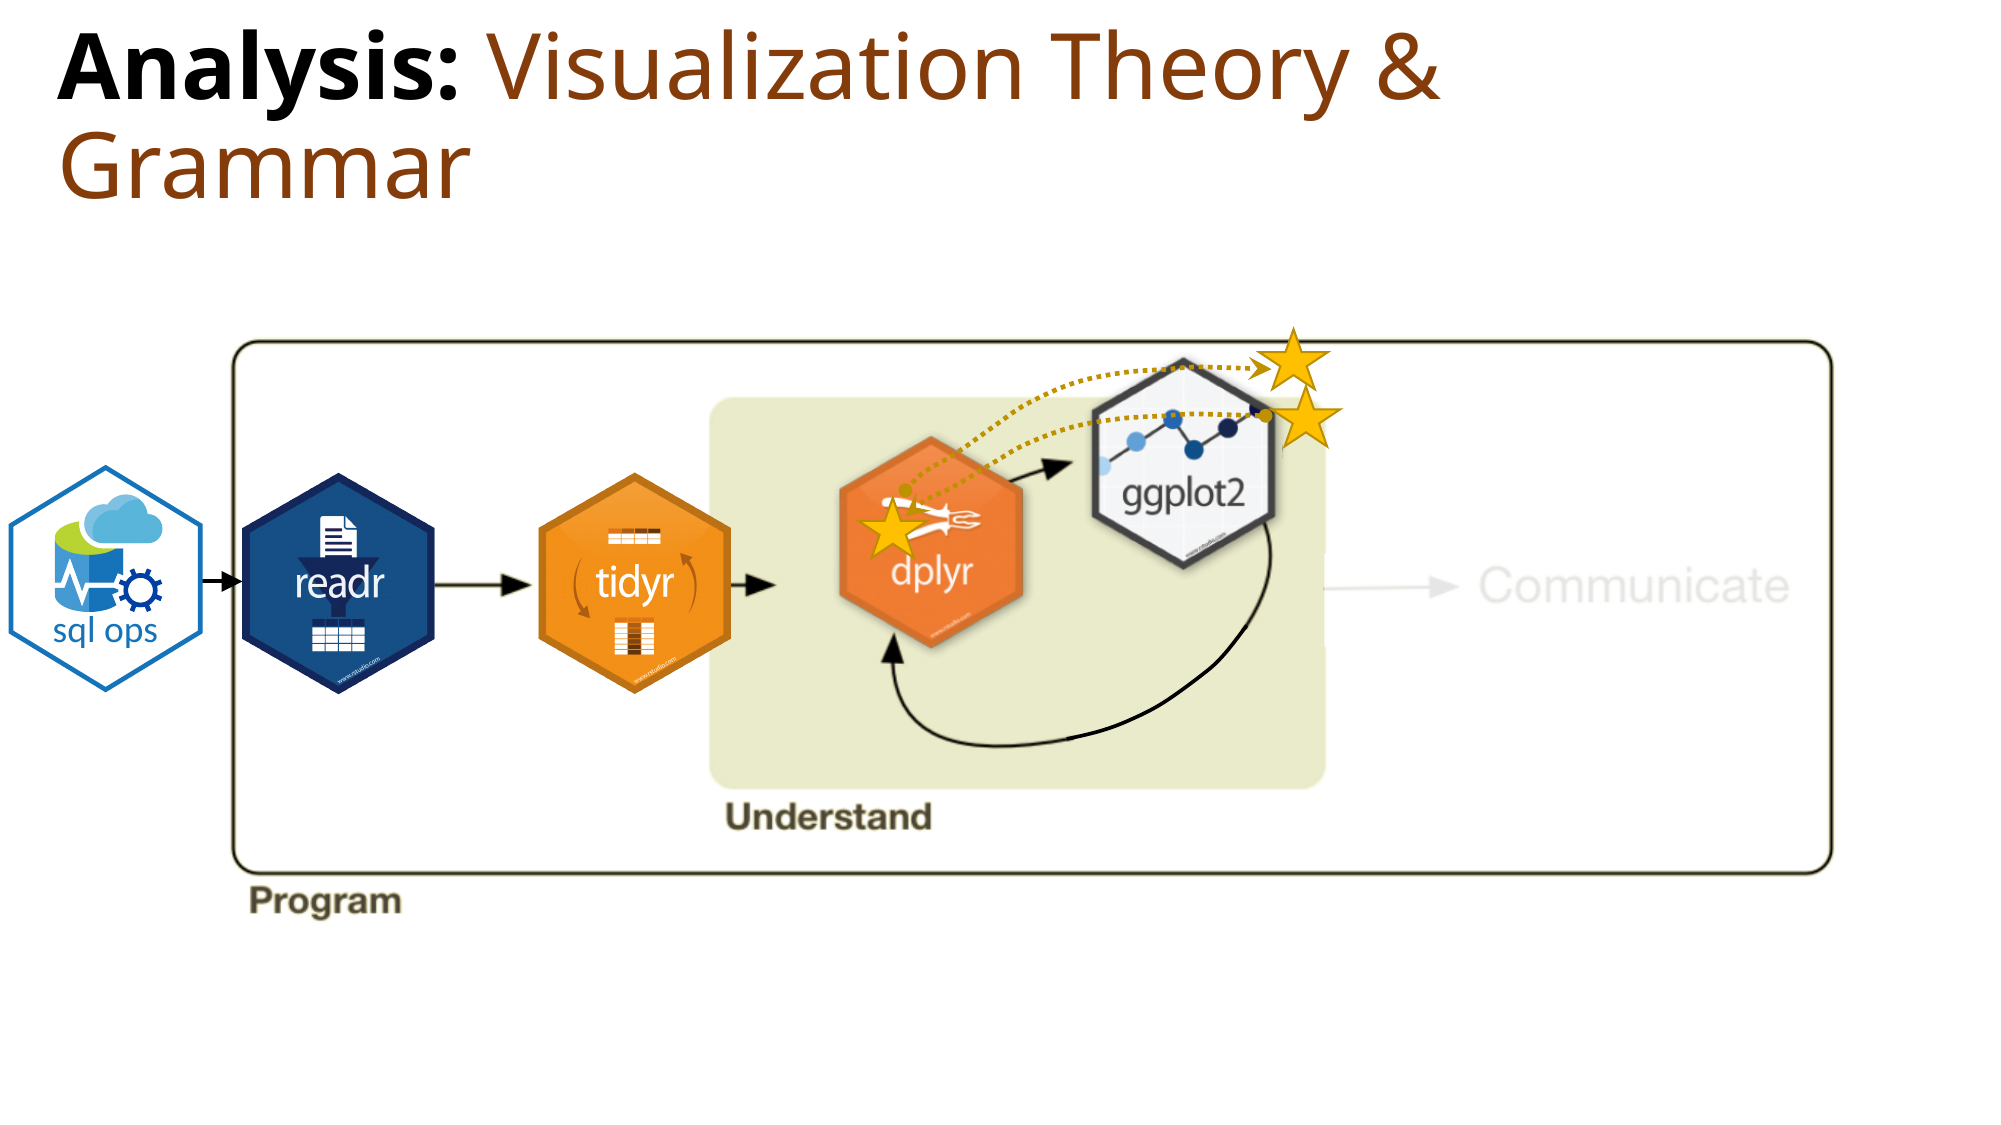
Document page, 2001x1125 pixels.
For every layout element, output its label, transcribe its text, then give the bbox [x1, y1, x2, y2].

picture [177, 294, 1853, 937]
text_box Analysis: Visualization Theory & Grammar [42, 10, 1768, 229]
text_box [11, 467, 344, 690]
